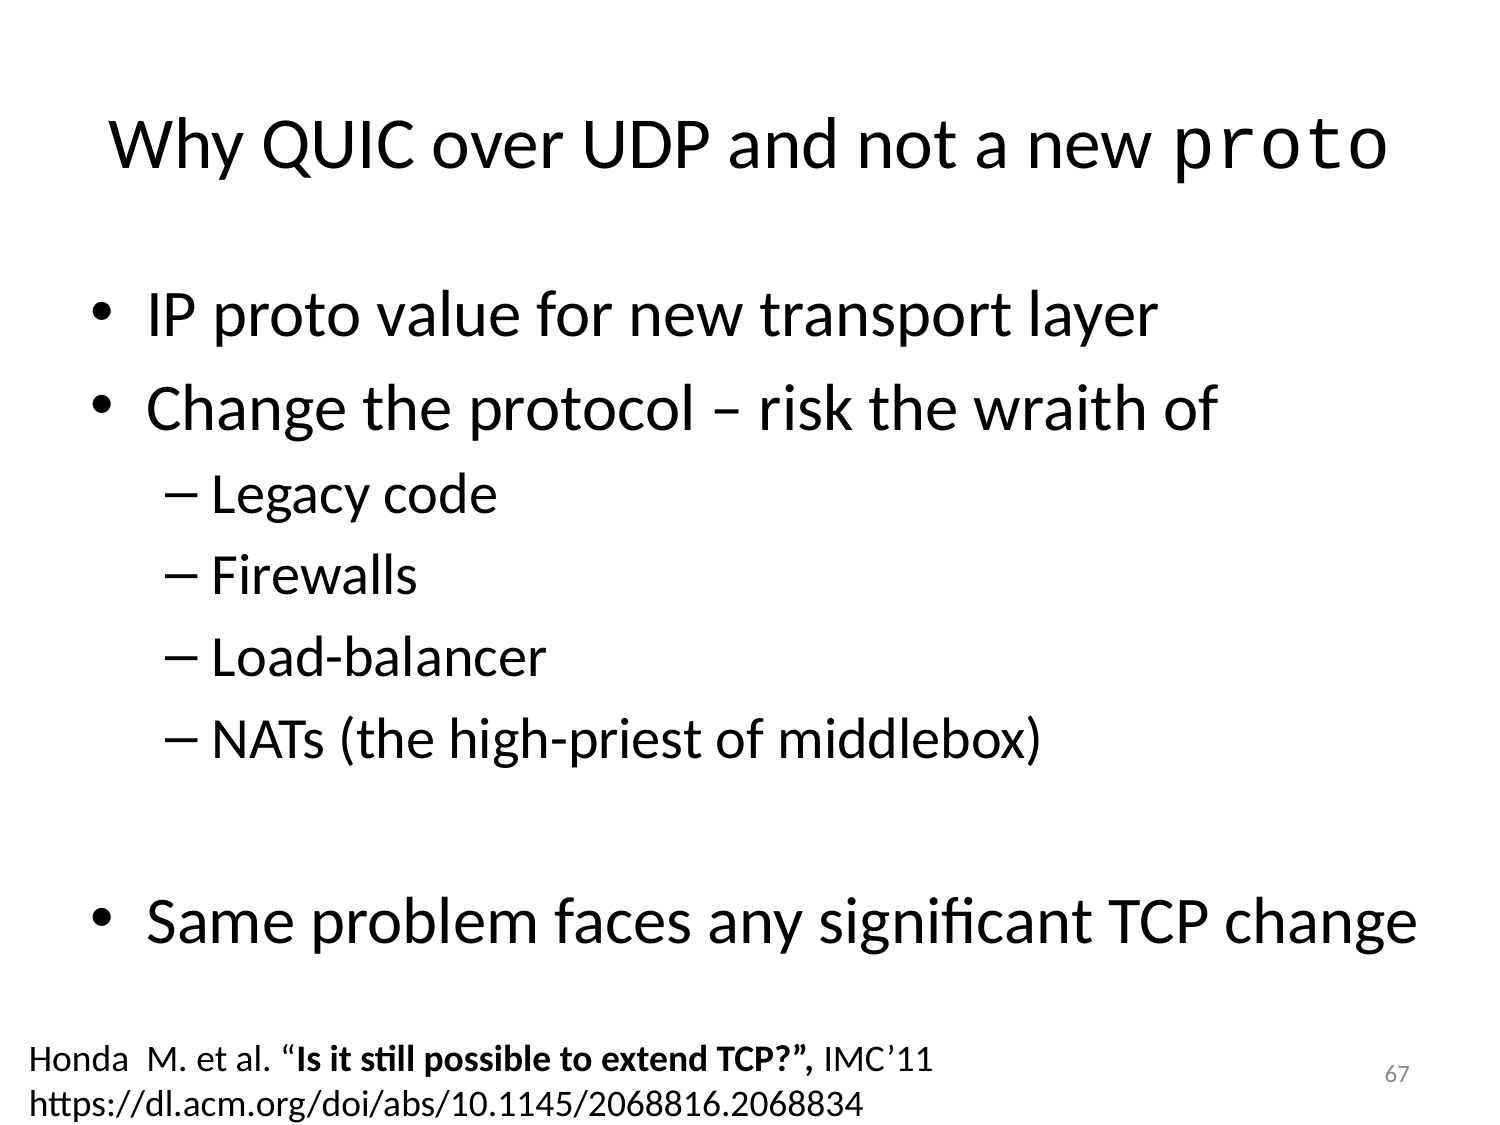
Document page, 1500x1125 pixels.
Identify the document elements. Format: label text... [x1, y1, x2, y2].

text_box Honda M. et al. “Is it still possible to extend TCP?”, IMC’11 https://dl.acm.org/doi/abs/10.1145/2068816.2068834 [14, 1026, 1345, 1125]
title Why QUIC over UDP and not a new proto [75, 45, 1425, 233]
list IP proto value for new transport layer Change the protocol – risk the wraith of Legacy code Firewalls Load-balancer NATs (the high-priest of middlebox) Same problem faces any significant TCP change [75, 262, 1486, 1005]
slide_number 67 [1345, 1042, 1425, 1103]
